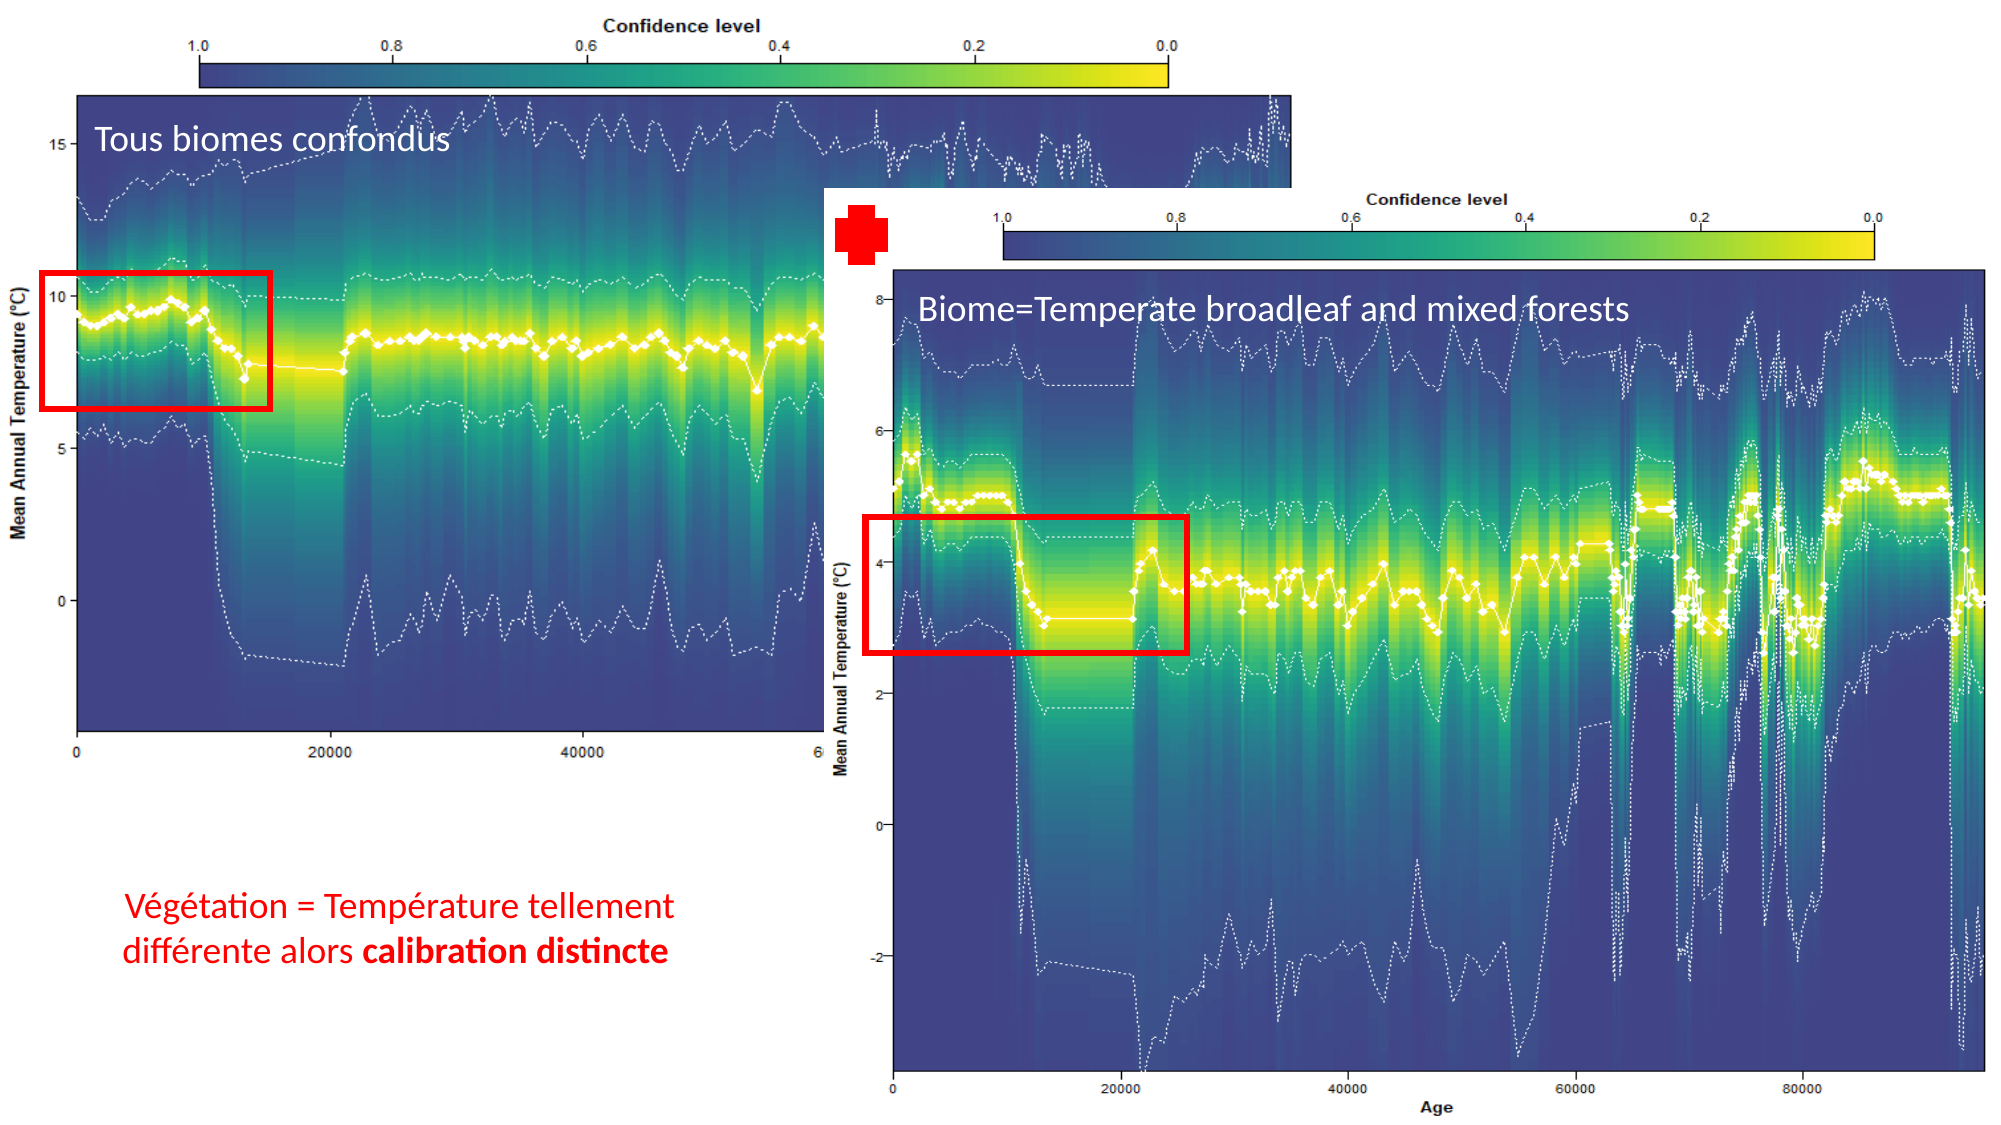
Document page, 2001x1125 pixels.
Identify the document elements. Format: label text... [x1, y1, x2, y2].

text_box Végétation = Température tellement différente alors calibration distincte [92, 873, 708, 979]
picture [0, 0, 2000, 1125]
